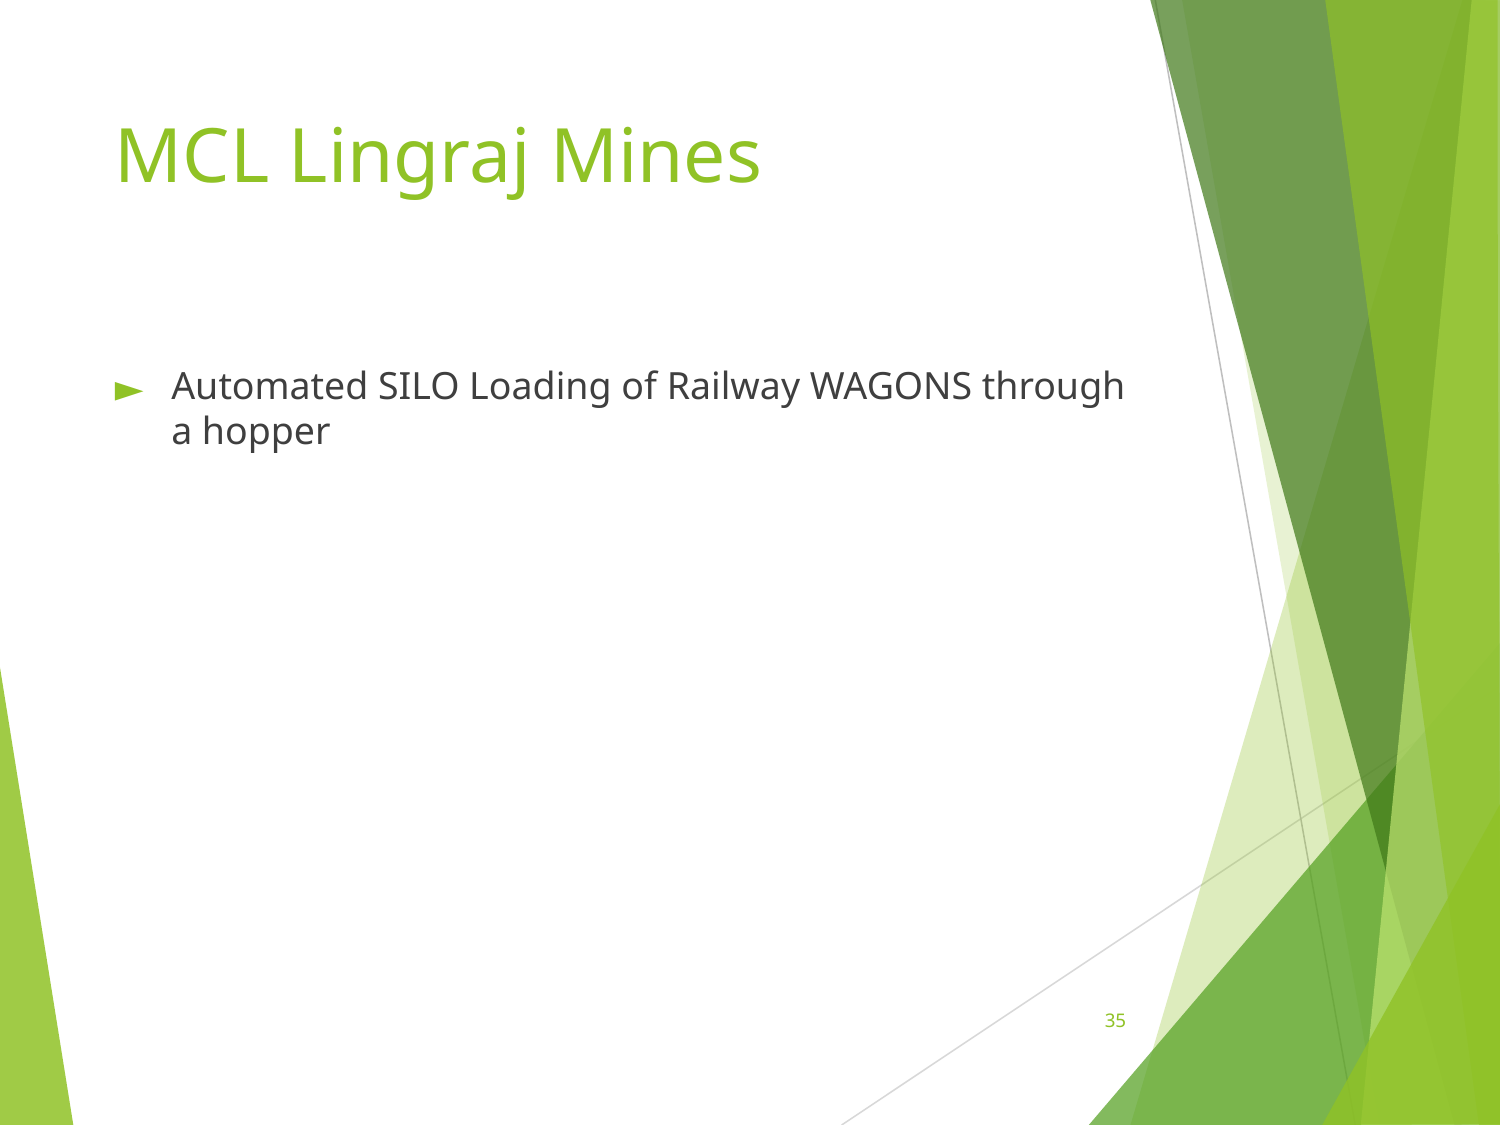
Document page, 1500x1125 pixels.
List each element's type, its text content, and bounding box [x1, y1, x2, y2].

slide_number ‹#› [1057, 991, 1142, 1051]
title MCL Lingraj Mines [99, 99, 1142, 317]
list Automated SILO Loading of Railway WAGONS through a hopper [99, 354, 1142, 992]
